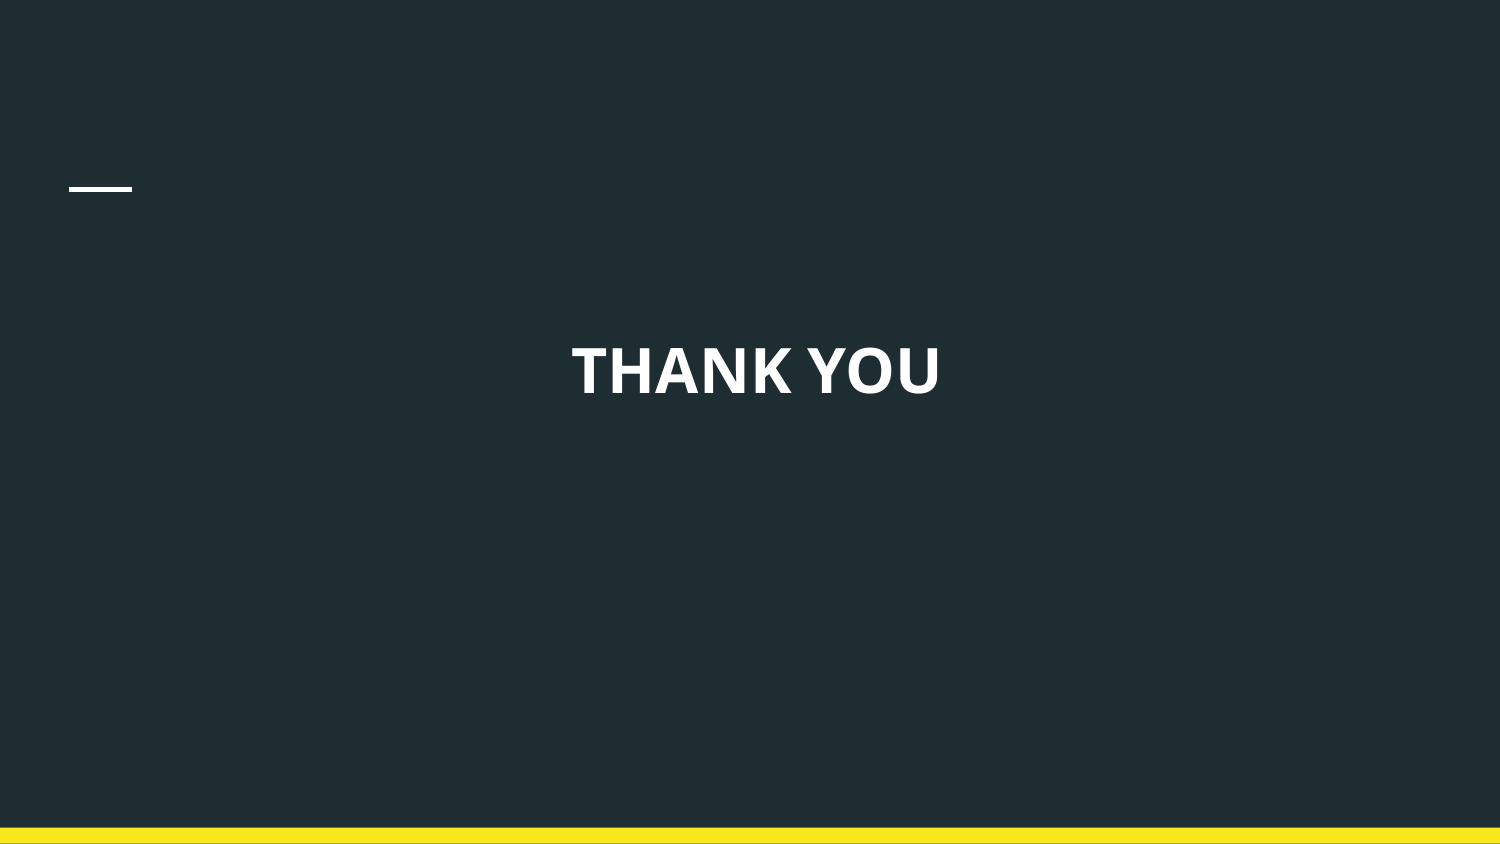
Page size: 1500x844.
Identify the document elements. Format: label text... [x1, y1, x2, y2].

title THANK YOU [58, 316, 1457, 422]
